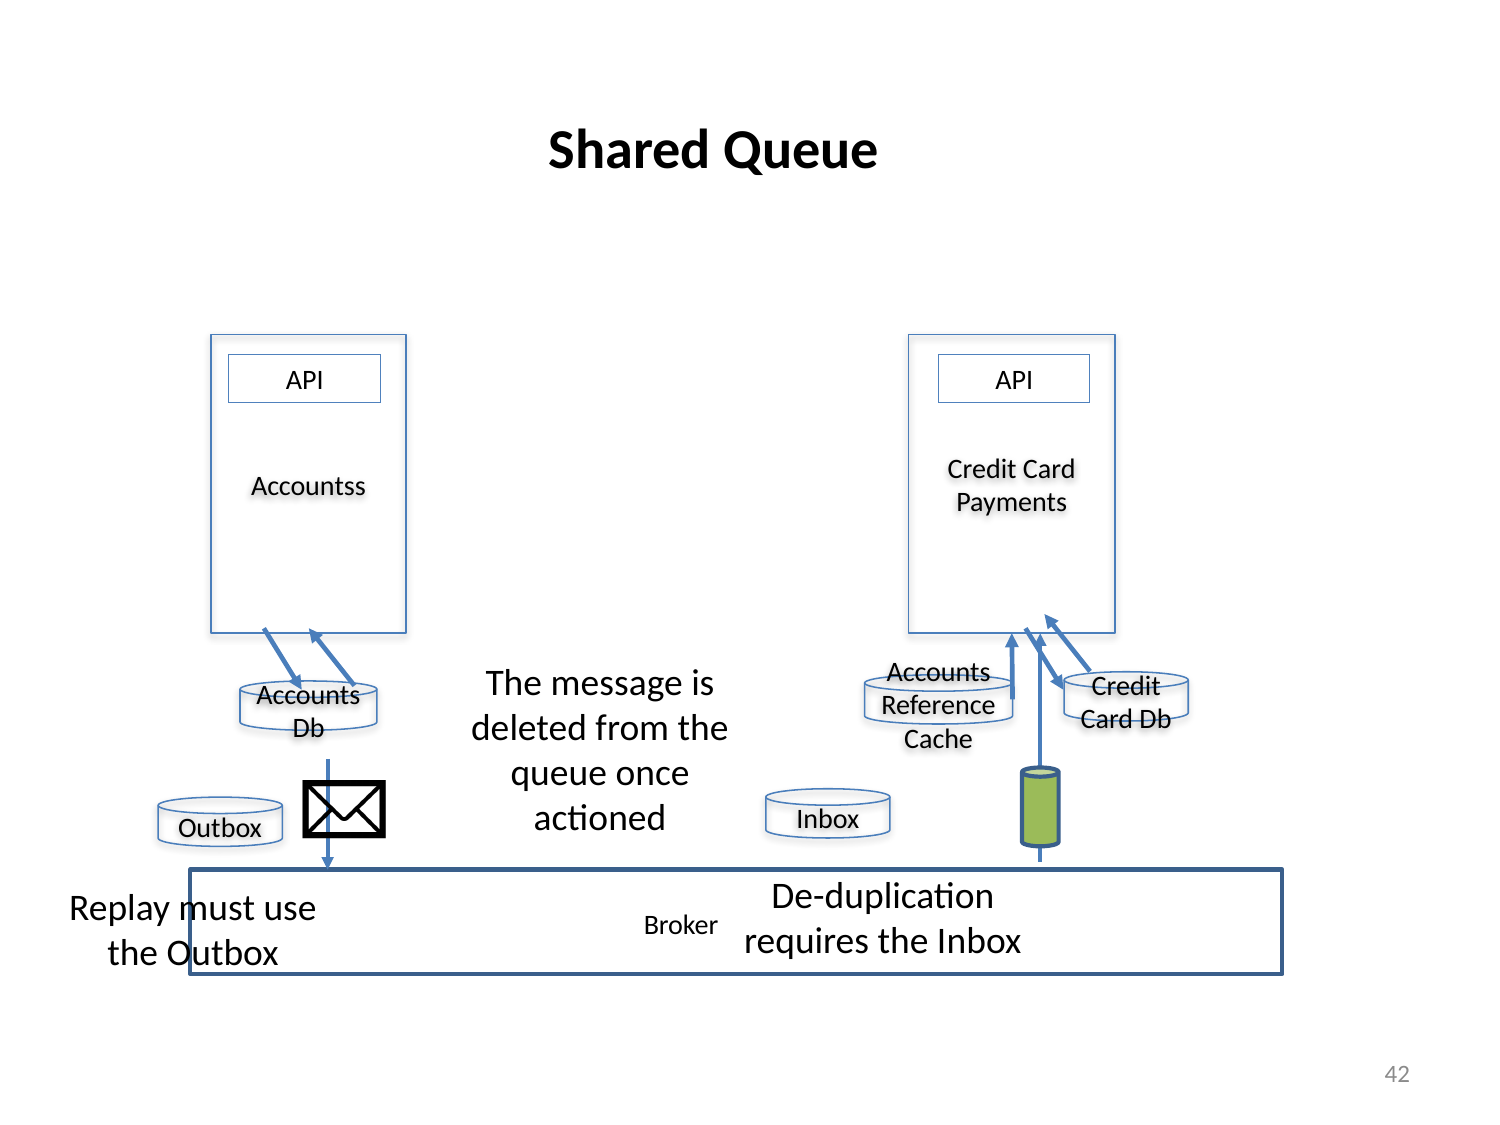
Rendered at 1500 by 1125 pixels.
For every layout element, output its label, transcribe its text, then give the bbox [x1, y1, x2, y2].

slide_number 42 [1074, 1042, 1425, 1103]
text_box C [260, 682, 358, 697]
text_box Inbox [765, 787, 891, 839]
text_box [1045, 765, 1061, 849]
text_box Broker [629, 899, 720, 948]
picture [294, 759, 394, 859]
text_box Accounts Reference Cache [863, 673, 1014, 725]
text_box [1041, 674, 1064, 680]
text_box Accounts Db [239, 682, 378, 731]
text_box Replay must use the Outbox [30, 875, 355, 981]
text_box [1045, 680, 1064, 690]
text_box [1044, 613, 1091, 672]
text_box Credit Card Payments [908, 334, 1116, 634]
text_box Accountss [210, 334, 407, 634]
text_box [263, 628, 302, 690]
text_box De-duplication requires the Inbox [720, 863, 1045, 968]
text_box API [228, 354, 381, 403]
text_box Shared Queue [434, 104, 994, 187]
text_box API [938, 354, 1090, 403]
text_box [1019, 765, 1035, 849]
text_box The message is deleted from the queue once actioned [438, 650, 763, 845]
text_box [1025, 628, 1039, 690]
text_box [188, 867, 1284, 976]
text_box Credit Card Db [1063, 670, 1190, 722]
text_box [308, 628, 355, 686]
text_box Outbox [157, 796, 284, 848]
